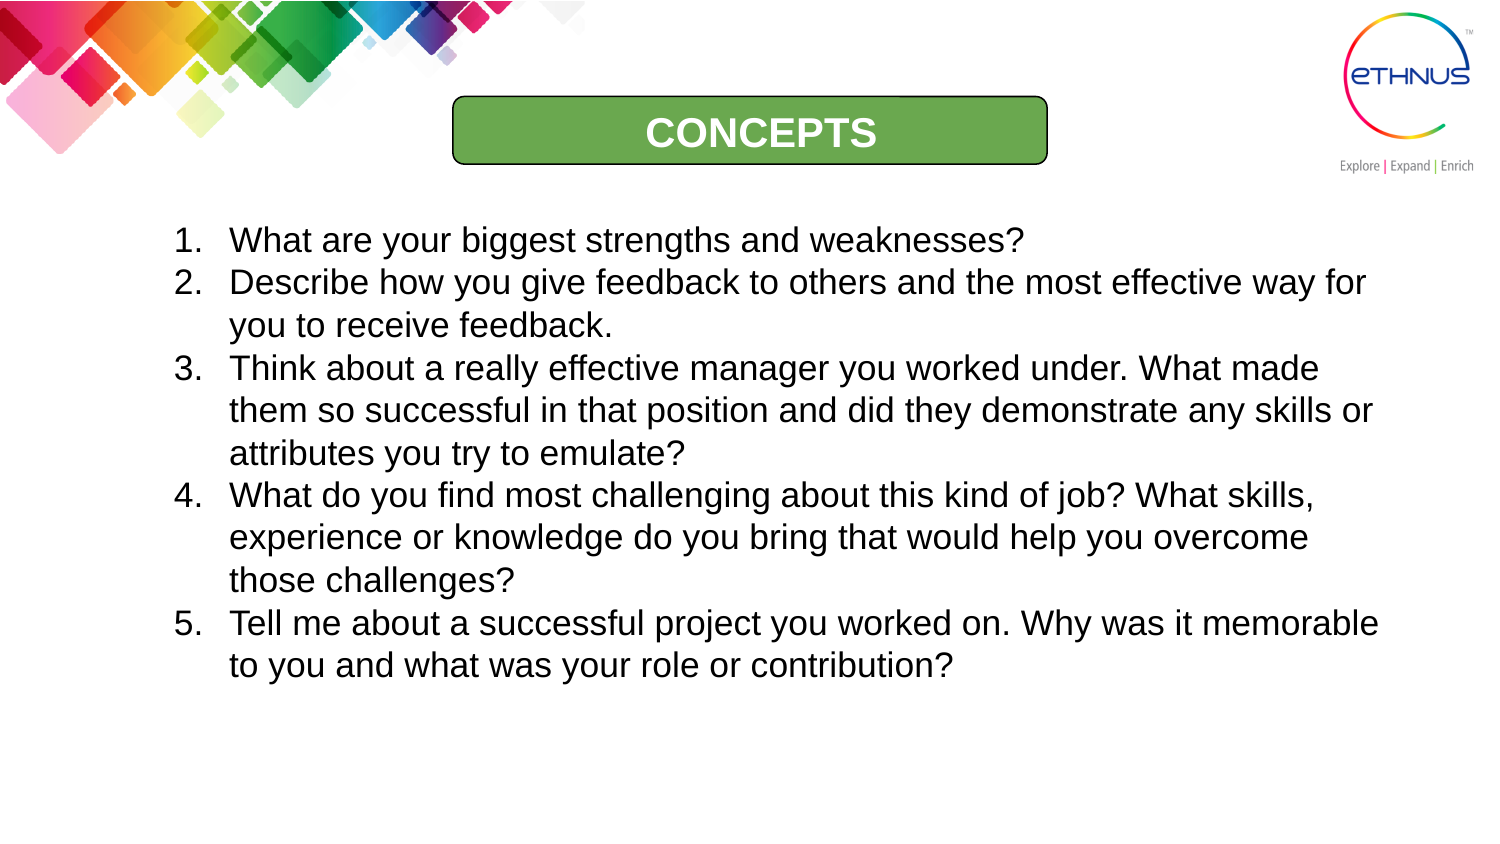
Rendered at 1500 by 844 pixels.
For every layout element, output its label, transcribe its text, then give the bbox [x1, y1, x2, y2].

text_box CONCEPTS [459, 96, 1048, 165]
picture [1327, 0, 1500, 182]
text_box What are your biggest strengths and weaknesses? Describe how you give feedback to others and the most effective way for you to receive feedback. Think about a really effective manager you worked under. What made them so successful in that position and did they demonstrate any skills or attributes you try to emulate? What do you find most challenging about this kind of job? What skills, experience or knowledge do you bring that would help you overcome those challenges? Tell me about a successful project you worked on. Why was it memorable to you and what was your role or contribution? [139, 202, 1422, 700]
picture [0, 1, 585, 154]
